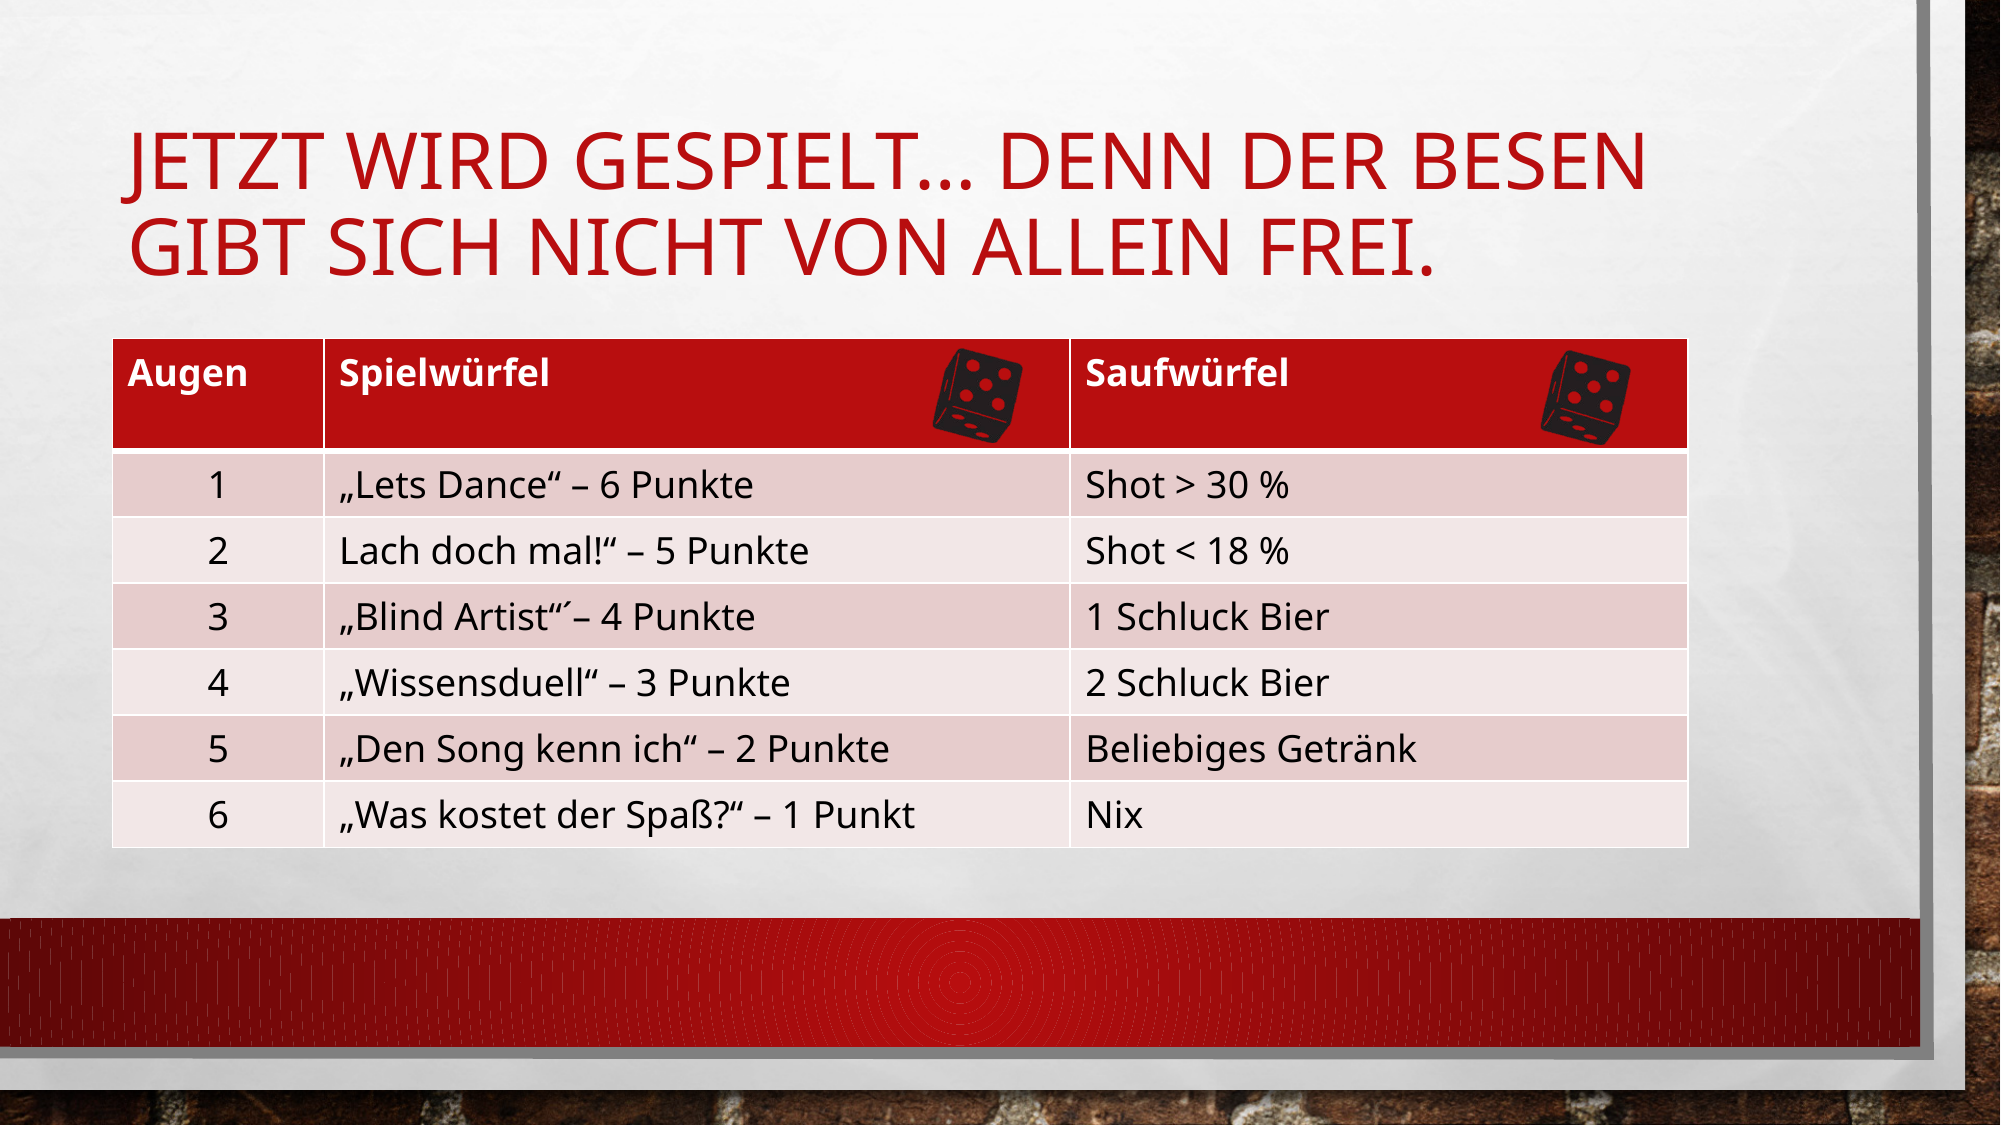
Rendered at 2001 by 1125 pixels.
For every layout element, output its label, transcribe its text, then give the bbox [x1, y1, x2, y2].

picture [930, 346, 1027, 443]
table_cell Nix [1071, 782, 1687, 847]
table_cell 2 Schluck Bier [1071, 650, 1687, 714]
table_header Spielwürfel [325, 339, 1069, 448]
table_cell „Blind Artist“´– 4 Punkte [325, 584, 1069, 648]
table_cell „Wissensduell“ – 3 Punkte [325, 650, 1069, 714]
table_cell 3 [113, 584, 323, 648]
picture [0, 0, 2000, 1125]
table_cell „Was kostet der Spaß?“ – 1 Punkt [325, 782, 1069, 847]
table_cell Beliebiges Getränk [1071, 716, 1687, 780]
table_cell „Den Song kenn ich“ – 2 Punkte [325, 716, 1069, 780]
picture [1538, 348, 1635, 445]
table_cell Shot > 30 % [1071, 454, 1687, 516]
title Jetzt wird gespielt… denn der Besen gibt sich nicht von allein frei. [112, 112, 1818, 302]
table_header Saufwürfel [1071, 339, 1687, 448]
table_header Augen [113, 339, 323, 448]
table_cell Shot < 18 % [1071, 518, 1687, 582]
table_cell 2 [113, 518, 323, 582]
table_cell 1 Schluck Bier [1071, 584, 1687, 648]
table_cell Lach doch mal!“ – 5 Punkte [325, 518, 1069, 582]
table_cell 6 [113, 782, 323, 847]
table_cell 5 [113, 716, 323, 780]
table_cell 4 [113, 650, 323, 714]
table_cell 1 [113, 454, 323, 516]
table_cell „Lets Dance“ – 6 Punkte [325, 454, 1069, 516]
